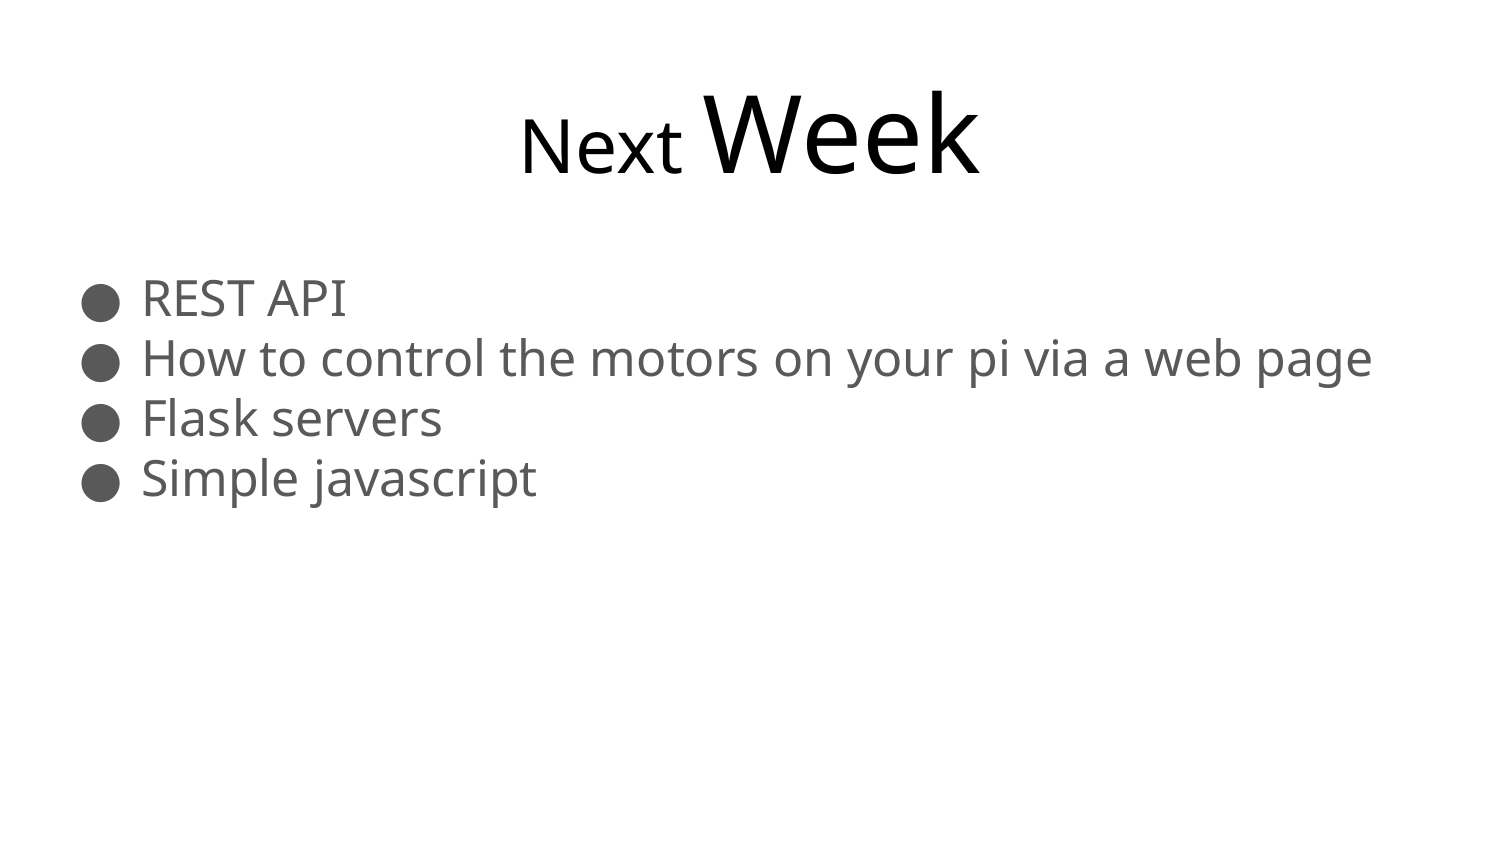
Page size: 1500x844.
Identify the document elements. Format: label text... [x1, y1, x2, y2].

title Next Week [51, 118, 1449, 211]
subtitle REST API How to control the motors on your pi via a web page Flask servers Simple javascript [51, 251, 1449, 786]
